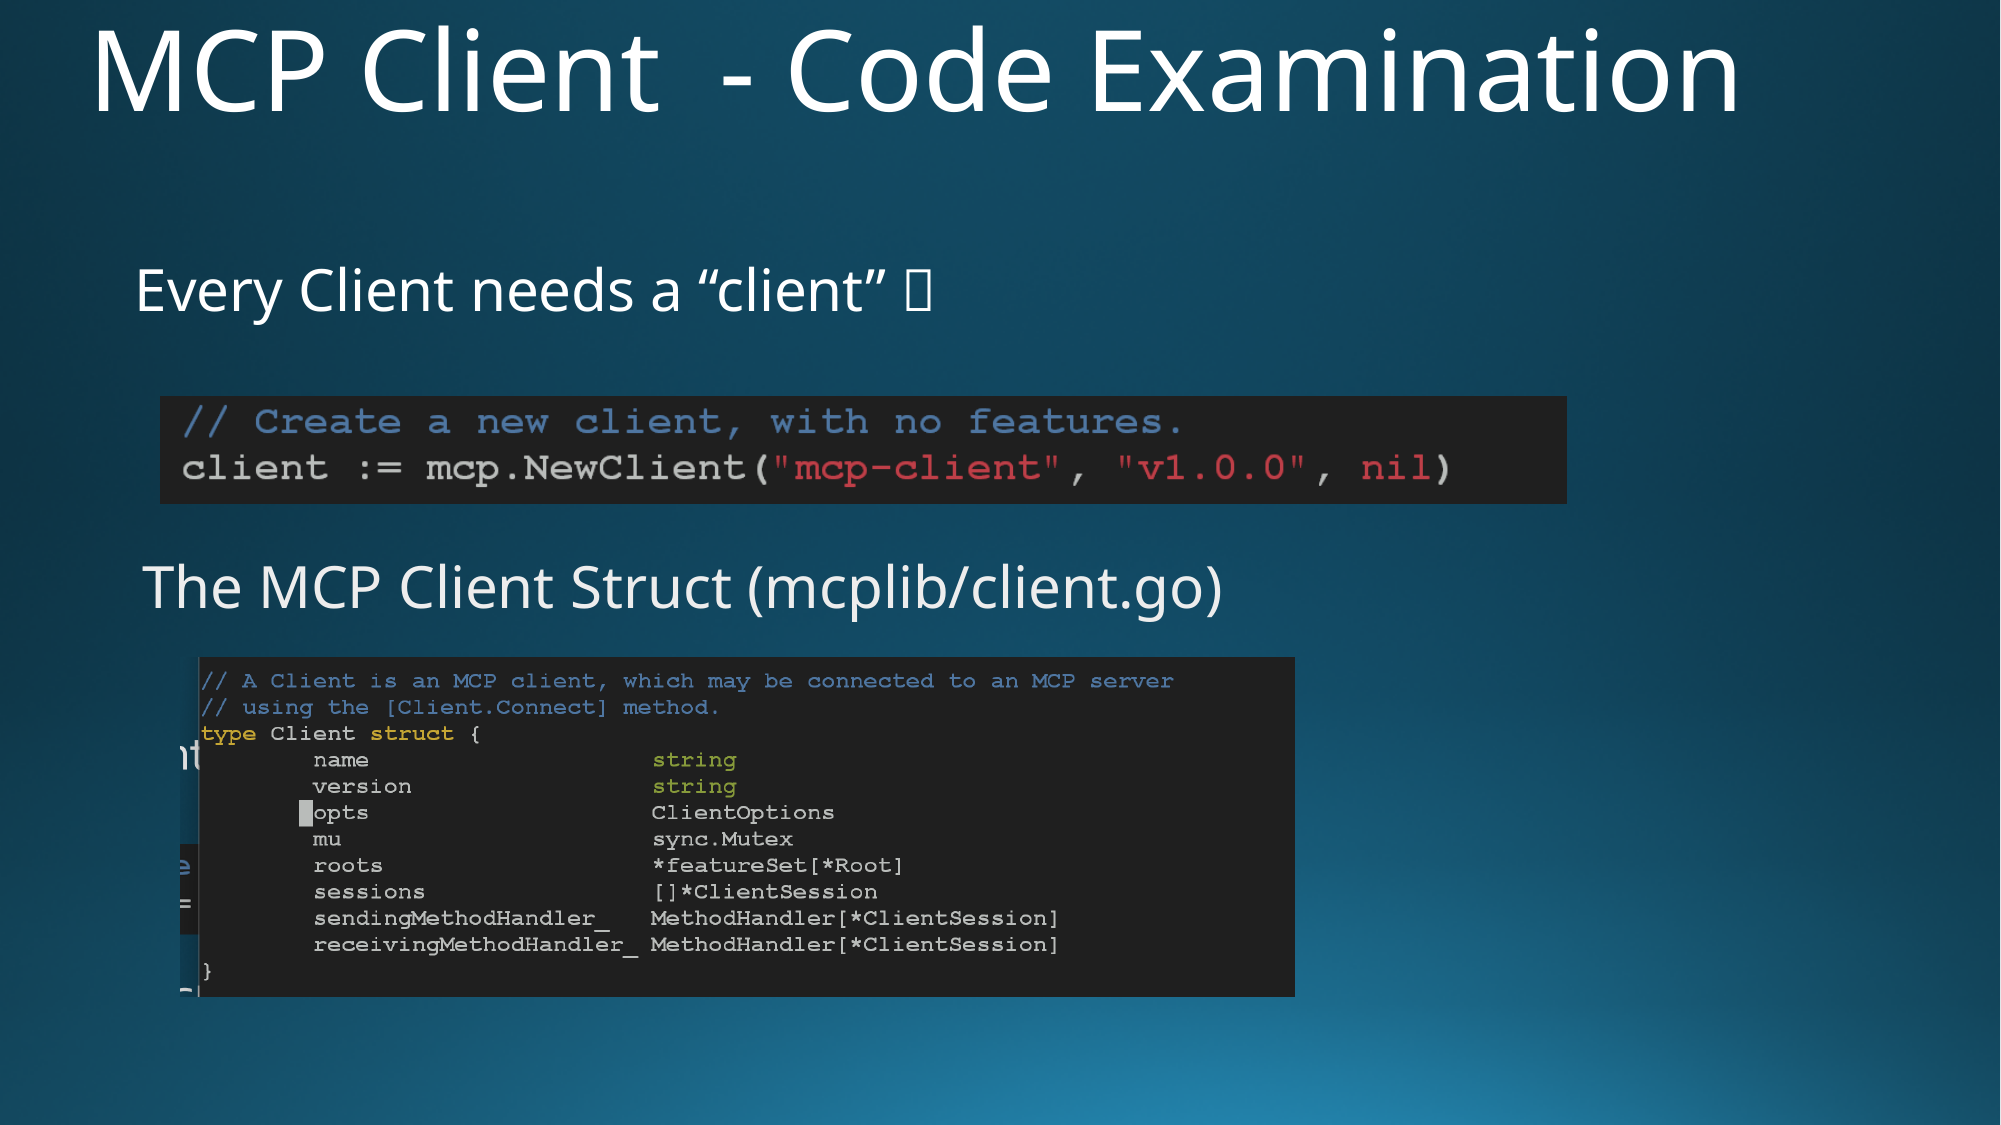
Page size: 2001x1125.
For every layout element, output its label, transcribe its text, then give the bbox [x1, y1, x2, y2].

text_box The MCP Client Struct (mcplib/client.go) [127, 550, 1806, 658]
picture [0, 0, 2001, 1125]
list Every Client needs a “client”  [119, 253, 1799, 361]
title MCP Client - Code Examination [73, 63, 1799, 208]
